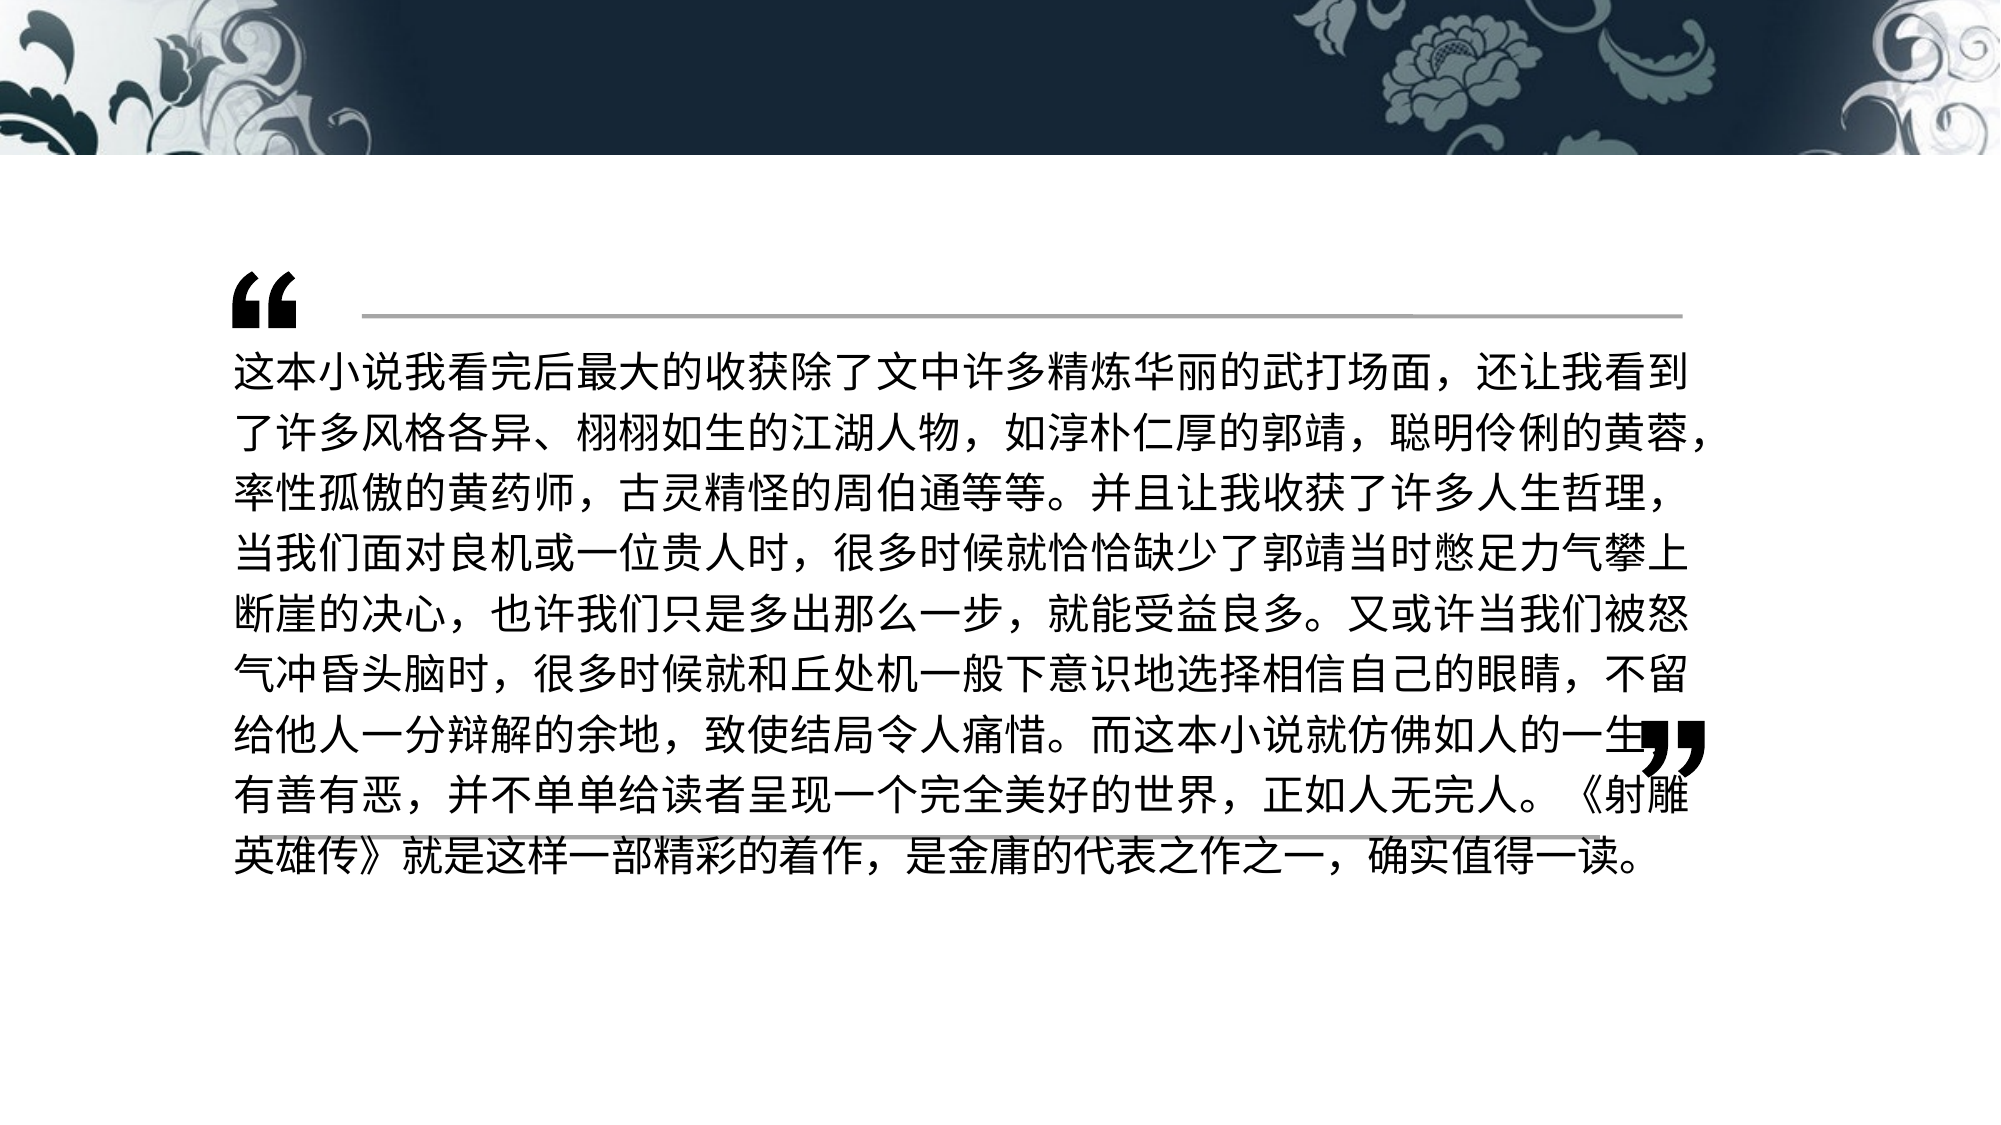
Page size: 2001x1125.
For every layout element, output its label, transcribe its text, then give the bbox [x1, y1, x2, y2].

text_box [1641, 720, 1705, 778]
text_box 这本小说我看完后最大的收获除了文中许多精炼华丽的武打场面，还让我看到了许多风格各异、栩栩如生的江湖人物，如淳朴仁厚的郭靖，聪明伶俐的黄蓉，率性孤傲的黄药师，古灵精怪的周伯通等等。并且让我收获了许多人生哲理，当我们面对良机或一位贵人时，很多时候就恰恰缺少了郭靖当时憋足力气攀上断崖的决心，也许我们只是多出那么一步，就能受益良多。又或许当我们被怒气冲昏头脑时，很多时候就和丘处机一般下意识地选择相信自己的眼睛，不留给他人一分辩解的余地，致使结局令人痛惜。而这本小说就仿佛如人的一生，有善有恶，并不单单给读者呈现一个完全美好的世界，正如人无完人。《射雕英雄传》就是这样一部精彩的着作，是金庸的代表之作之一，确实值得一读。 [218, 328, 1705, 934]
picture [0, 0, 2000, 155]
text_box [232, 271, 296, 329]
